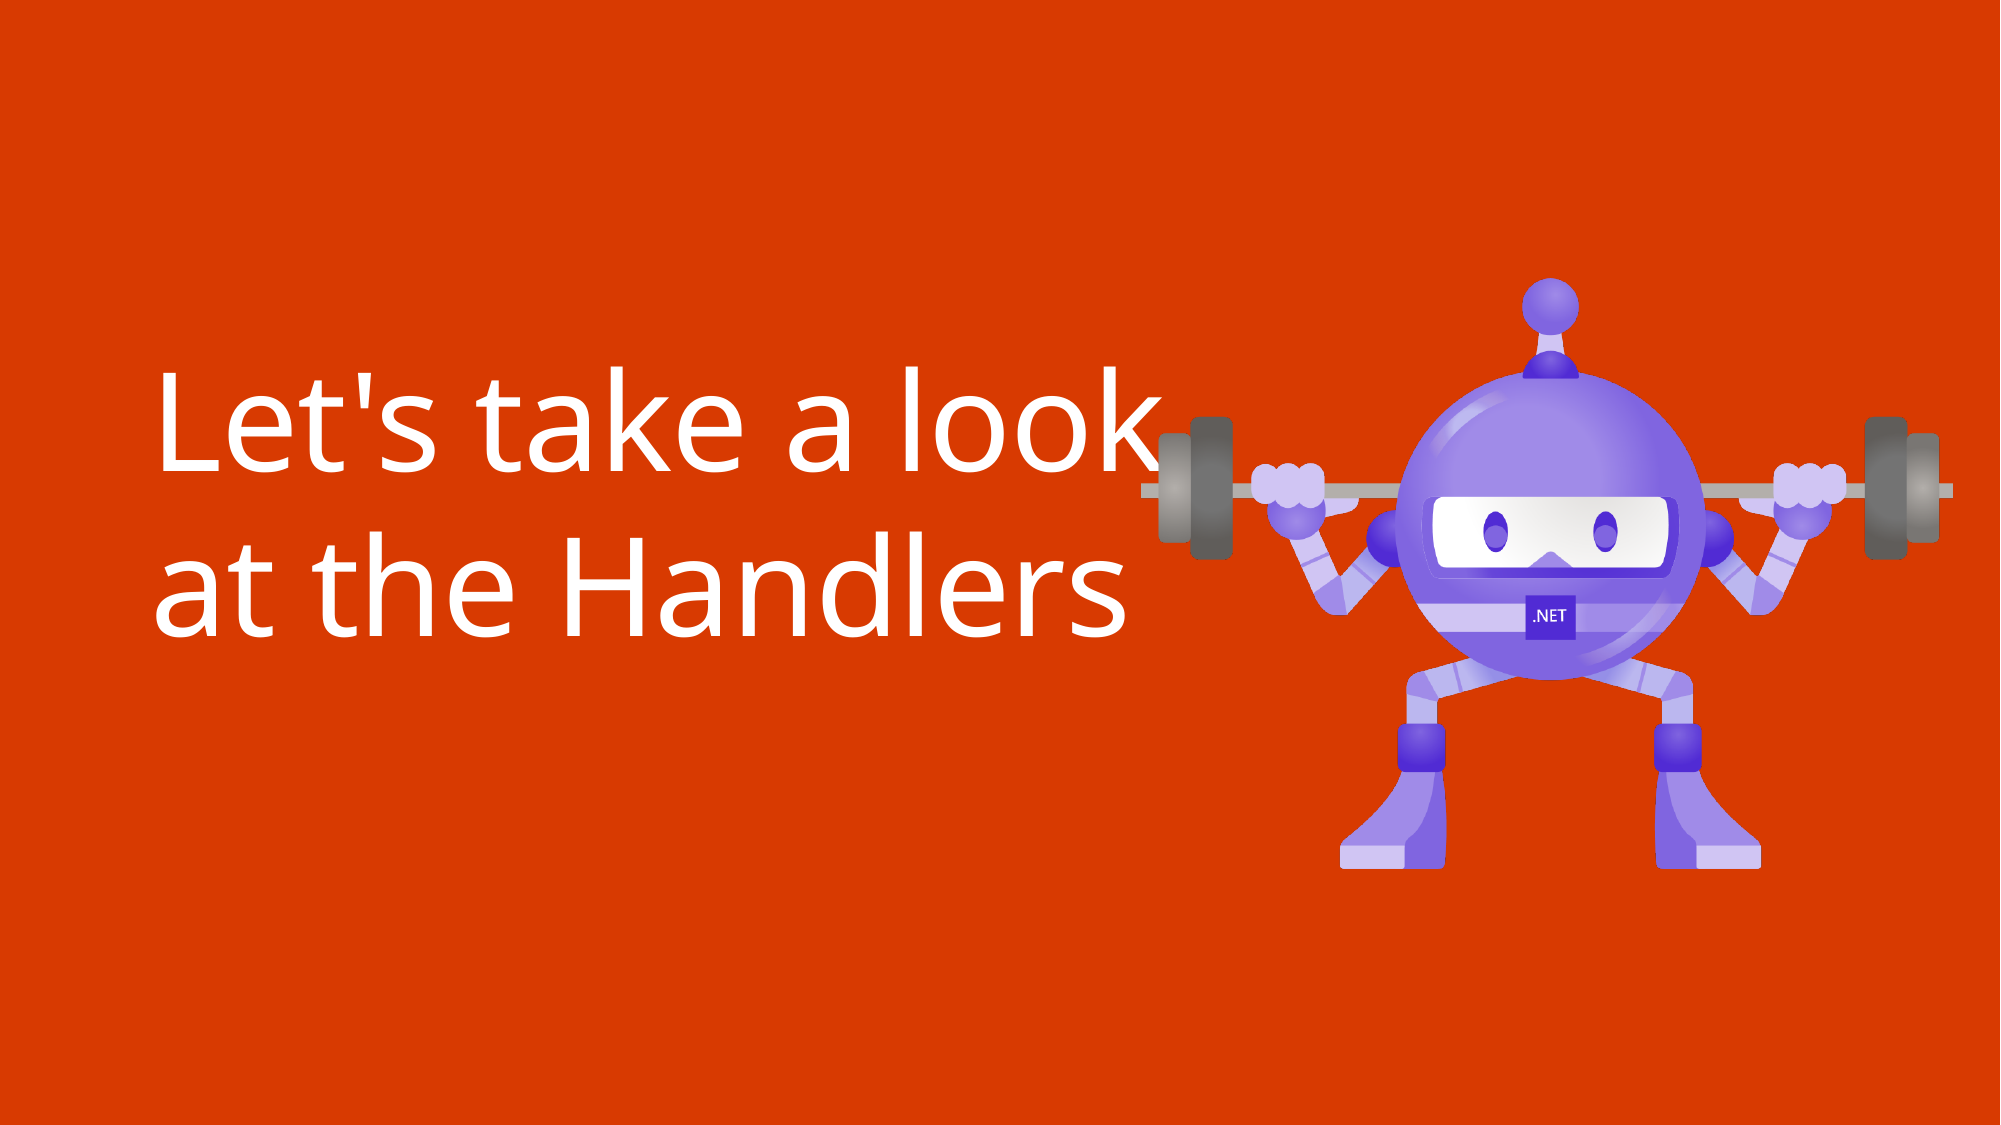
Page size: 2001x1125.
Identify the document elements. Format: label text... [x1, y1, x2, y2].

title Let's take a look at the Handlers [150, 334, 1141, 668]
picture [1141, 278, 1953, 870]
